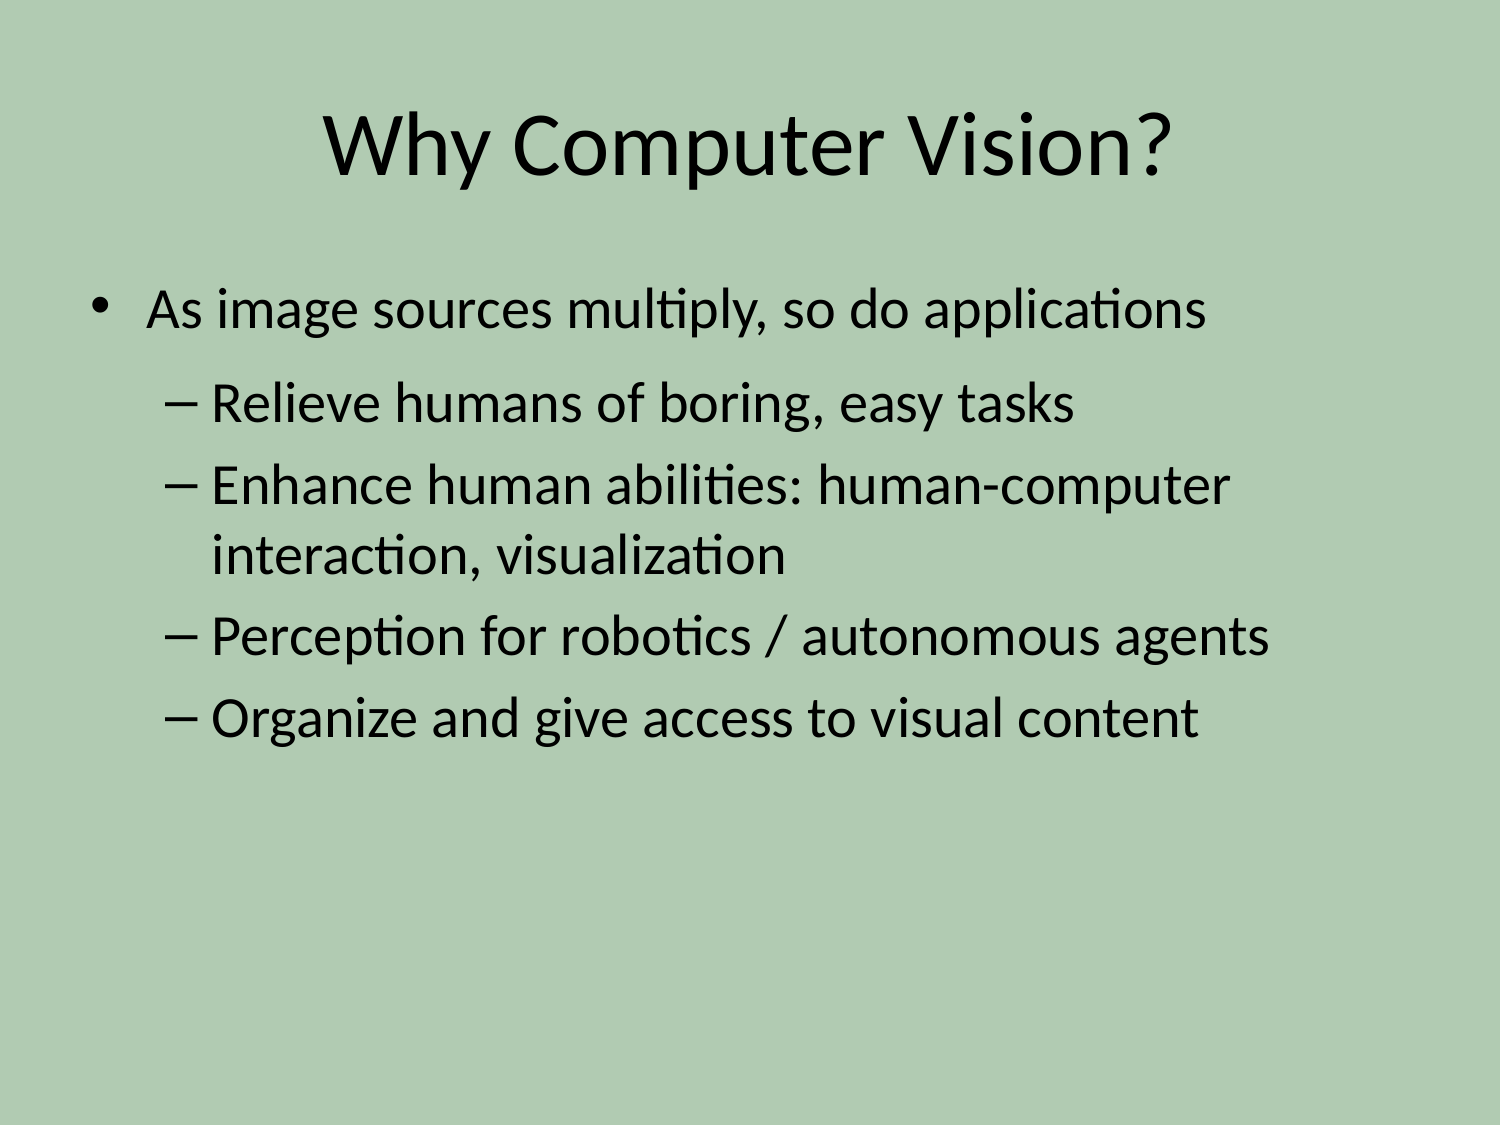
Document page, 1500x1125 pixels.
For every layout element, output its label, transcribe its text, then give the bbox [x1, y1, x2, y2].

list As image sources multiply, so do applications Relieve humans of boring, easy tasks Enhance human abilities: human-computer interaction, visualization Perception for robotics / autonomous agents Organize and give access to visual content [75, 262, 1425, 1005]
title Why Computer Vision? [75, 45, 1425, 233]
